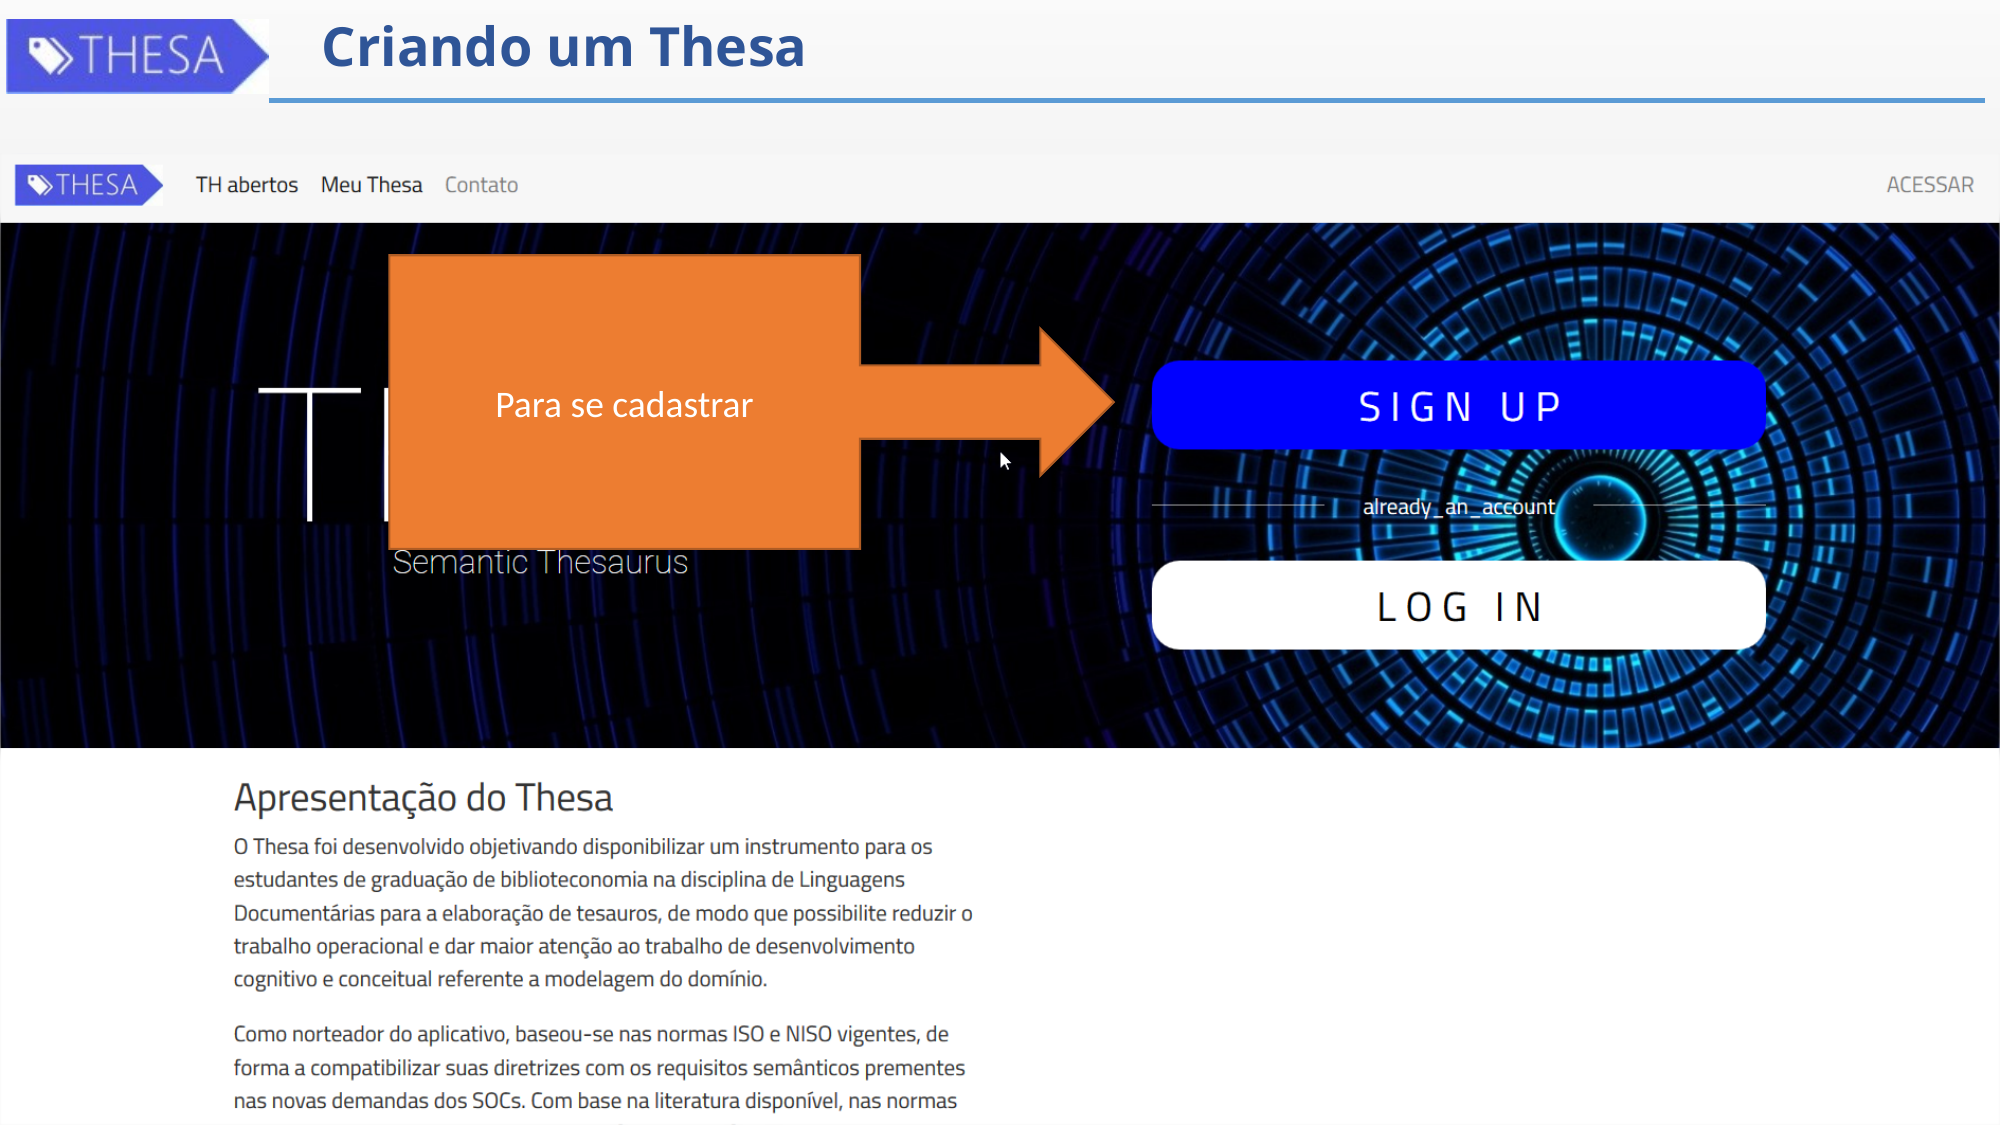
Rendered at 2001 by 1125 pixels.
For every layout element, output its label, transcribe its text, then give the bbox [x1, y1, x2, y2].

picture [0, 152, 2000, 1125]
picture [6, 19, 269, 94]
title Criando um Thesa [306, 12, 1885, 86]
